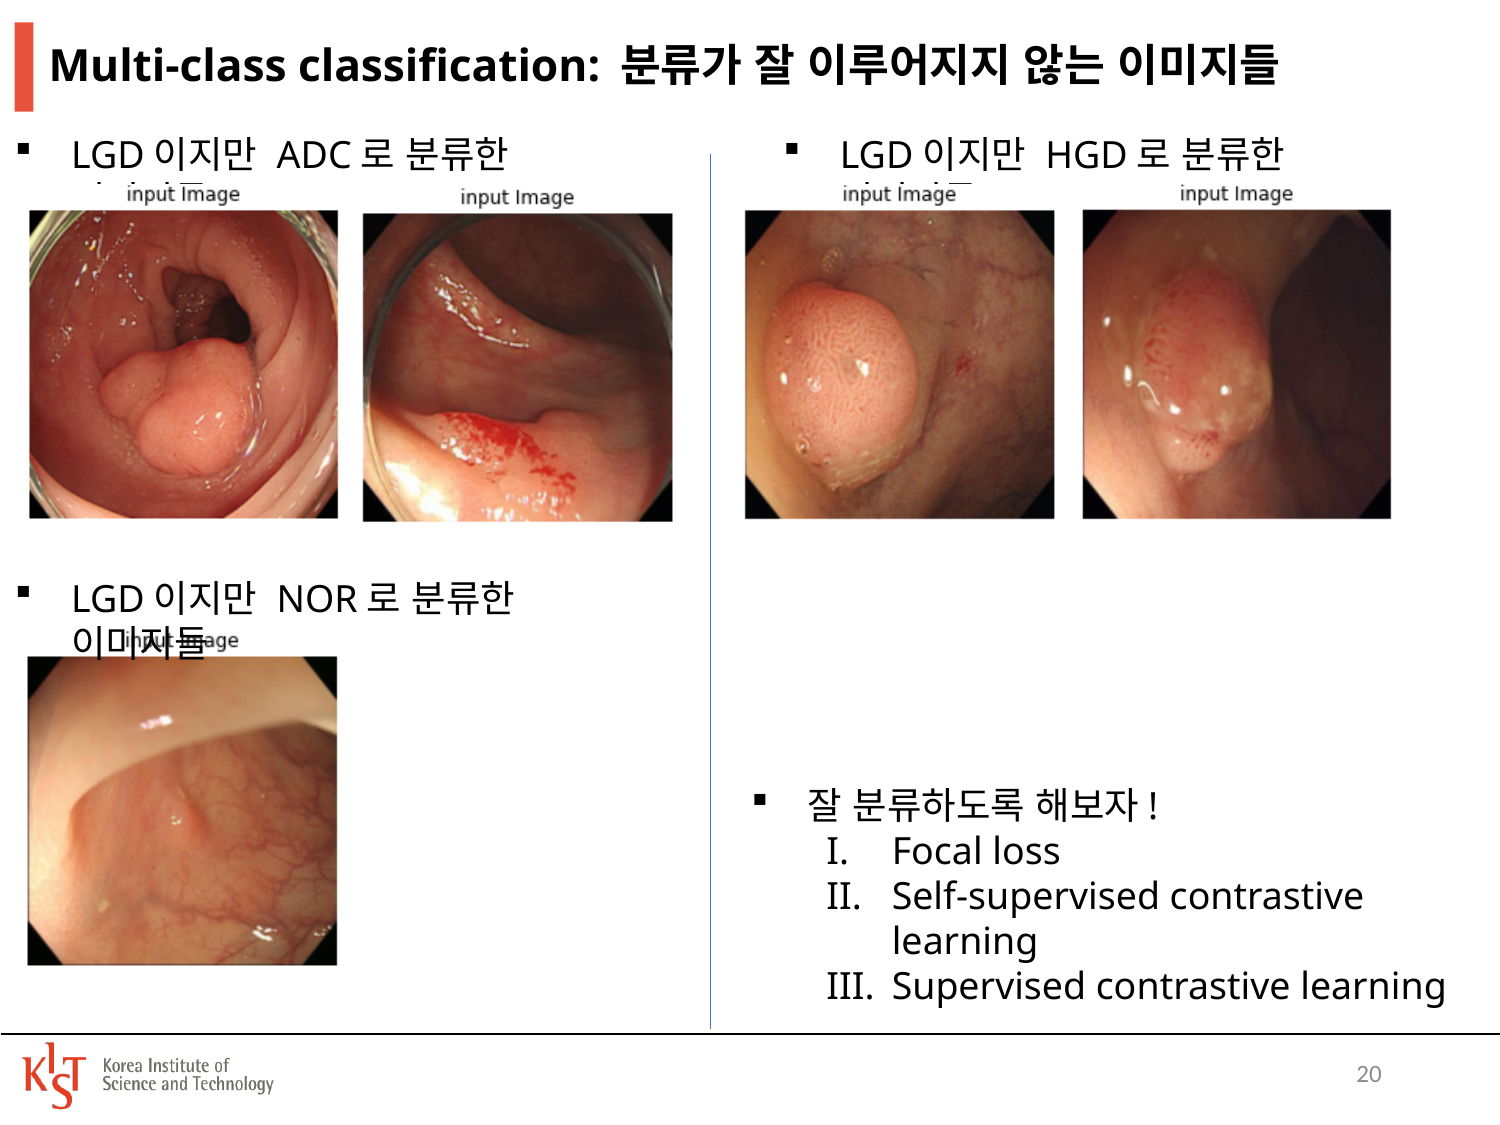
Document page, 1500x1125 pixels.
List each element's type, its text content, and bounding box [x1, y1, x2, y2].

picture [357, 184, 679, 533]
picture [736, 184, 1064, 527]
text_box LGD이지만 ADC로 분류한 이미지들 [0, 123, 648, 229]
picture [20, 627, 342, 972]
title Multi-class classification: 분류가 잘 이루어지지 않는 이미지들 [33, 22, 1470, 112]
picture [1080, 174, 1399, 527]
text_box 잘 분류하도록 해보자! Focal loss Self-supervised contrastive learning Supervised contrastive learning [736, 774, 1489, 1015]
text_box LGD이지만 NOR로 분류한 이미지들 [0, 567, 648, 672]
picture [25, 184, 346, 525]
picture [15, 1038, 277, 1114]
text_box LGD이지만 HGD로 분류한 이미지들 [768, 123, 1416, 229]
slide_number 20 [1059, 1042, 1397, 1103]
